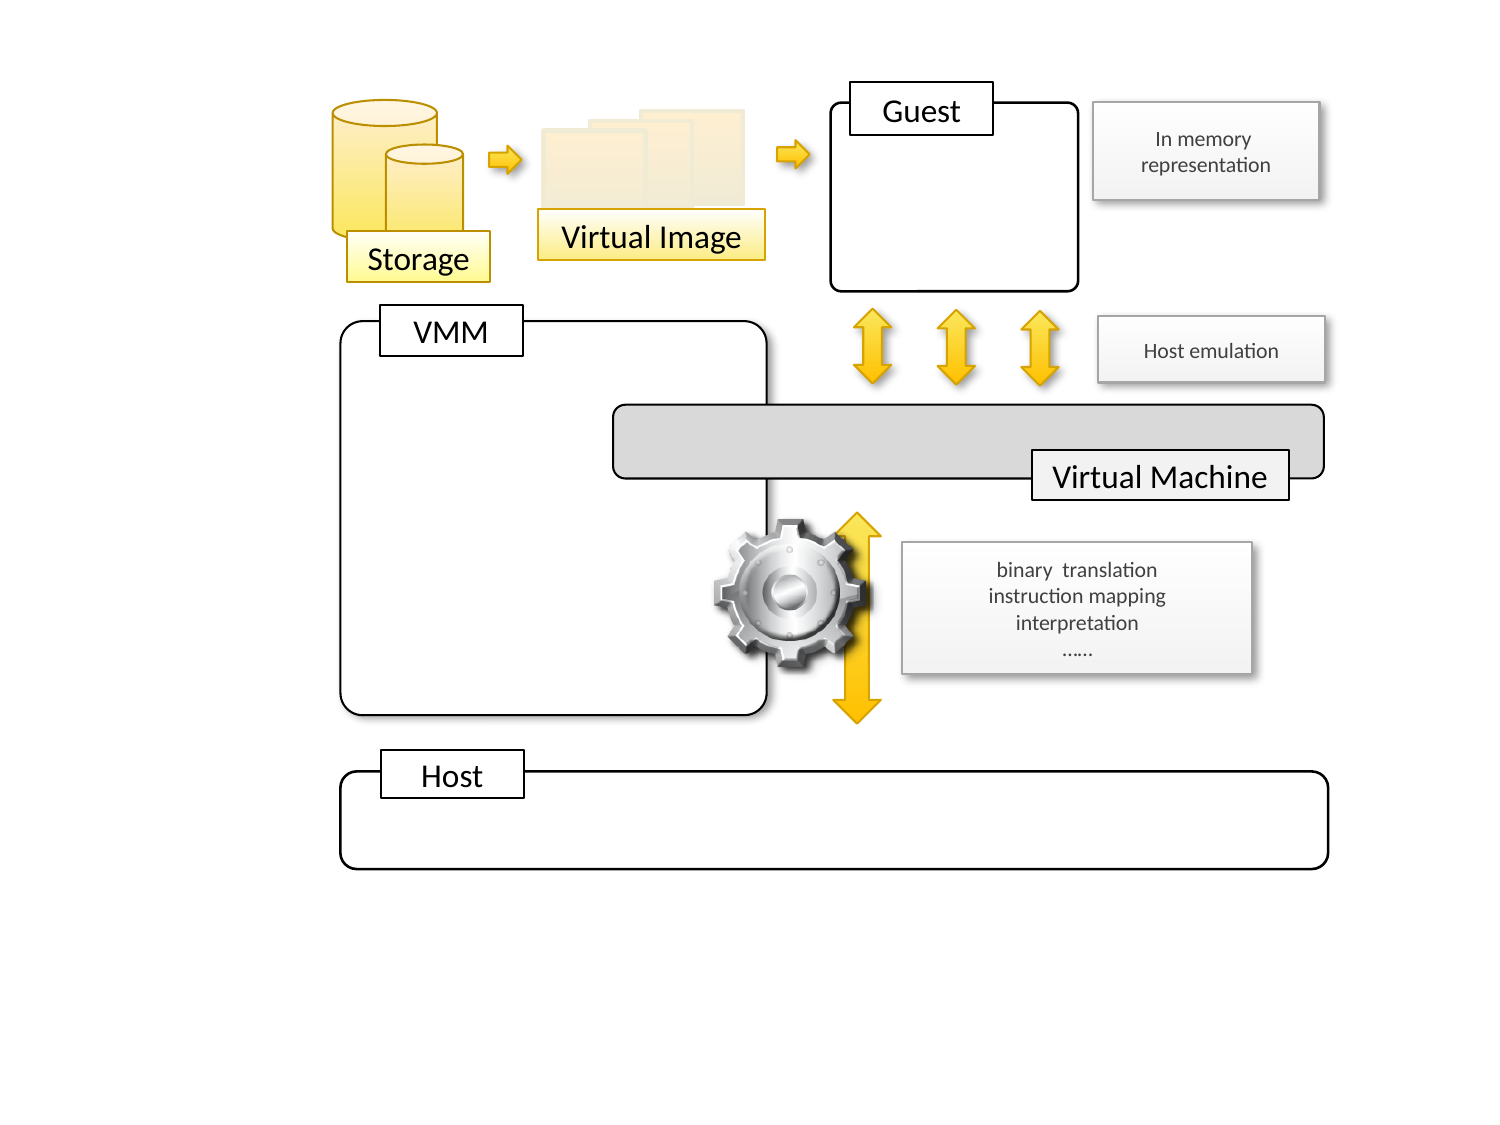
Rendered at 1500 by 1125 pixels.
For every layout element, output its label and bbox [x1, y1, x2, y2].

text_box [293, 54, 1362, 909]
